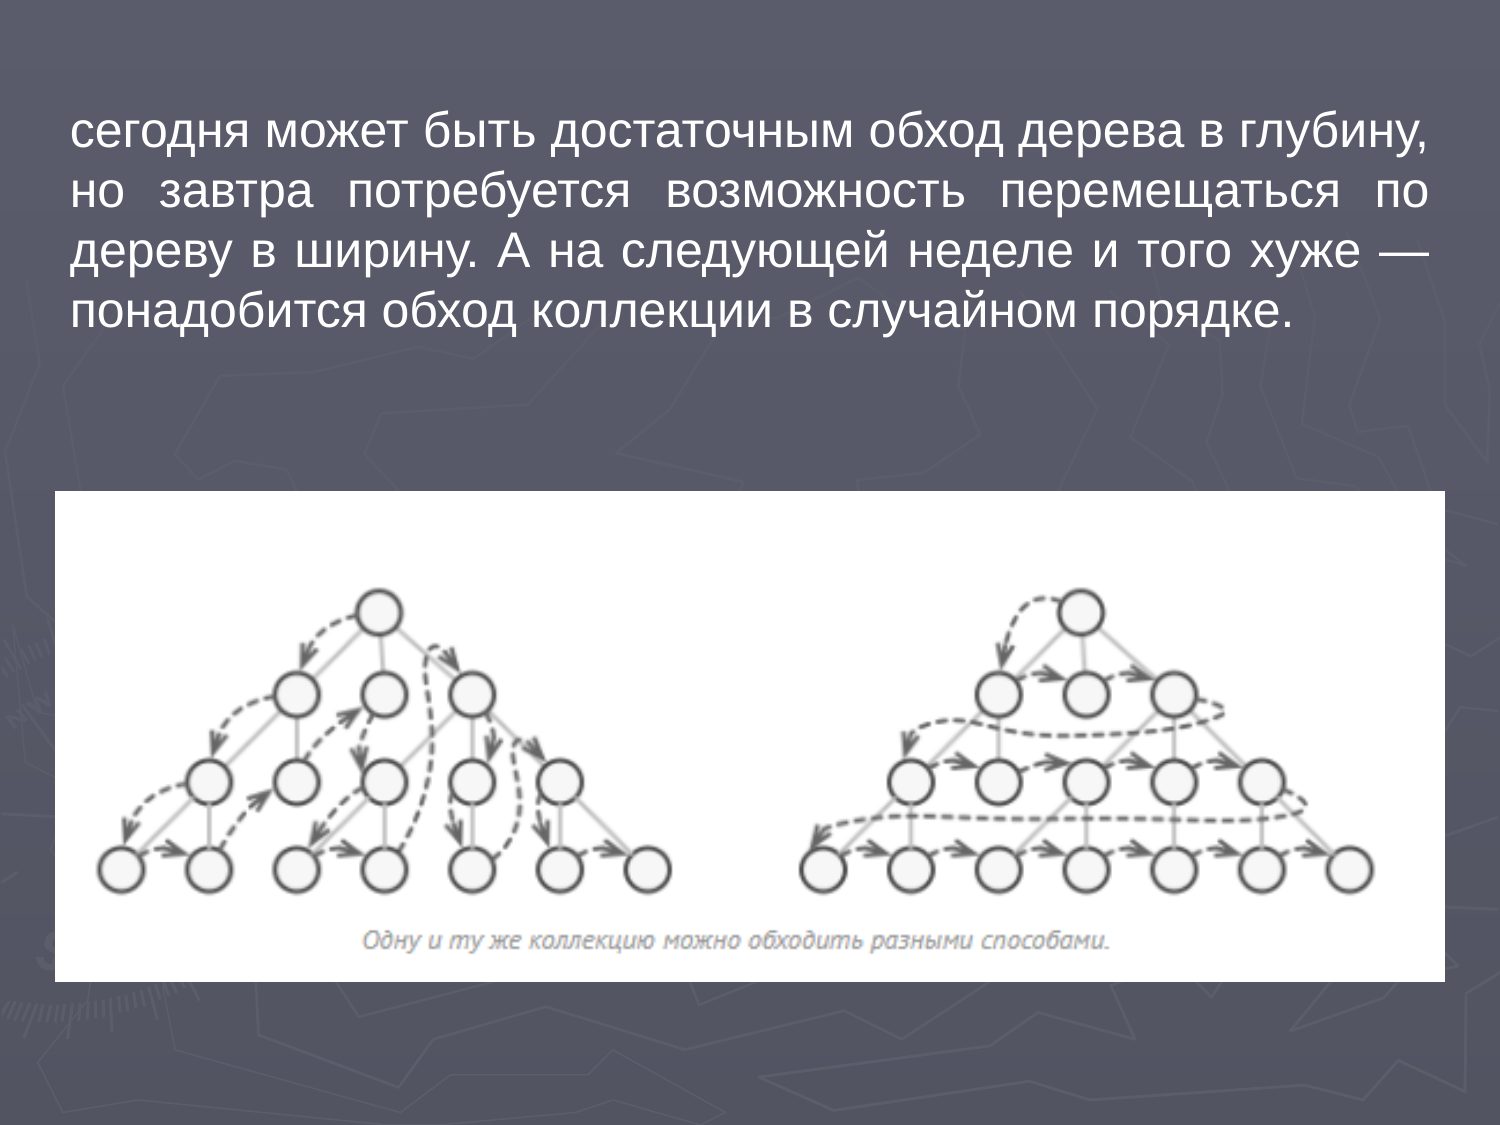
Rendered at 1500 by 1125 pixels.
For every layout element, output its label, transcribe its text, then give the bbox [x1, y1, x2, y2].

picture [54, 491, 1446, 983]
text_box сегодня может быть достаточным обход дерева в глубину, но завтра потребуется возможность перемещаться по дереву в ширину. А на следующей неделе и того хуже — понадобится обход коллекции в случайном порядке. [55, 82, 1445, 353]
